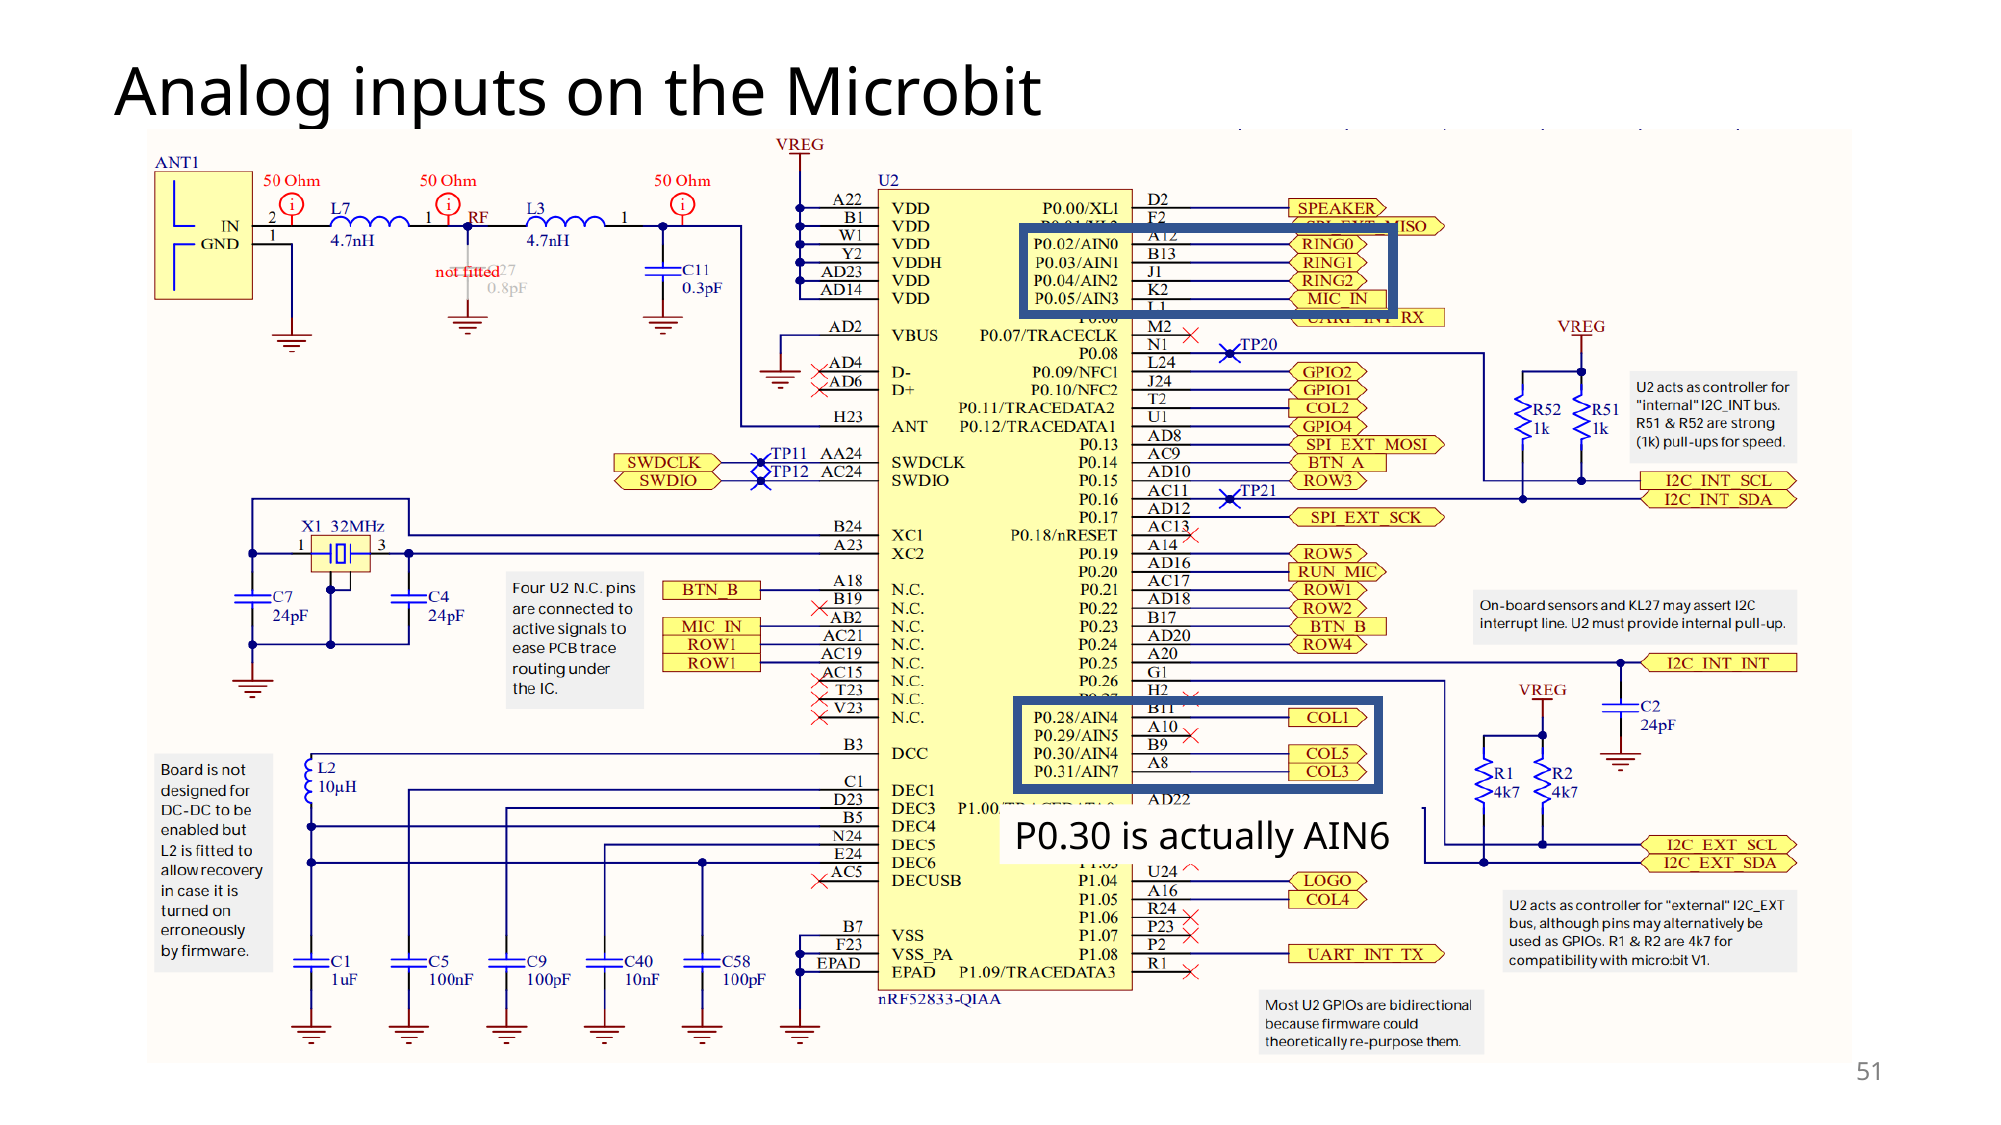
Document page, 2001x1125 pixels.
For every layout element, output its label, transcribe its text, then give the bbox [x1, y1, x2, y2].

title Analog inputs on the Microbit [99, 37, 1900, 150]
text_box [147, 129, 1852, 1063]
slide_number 51 [1749, 1042, 1900, 1103]
